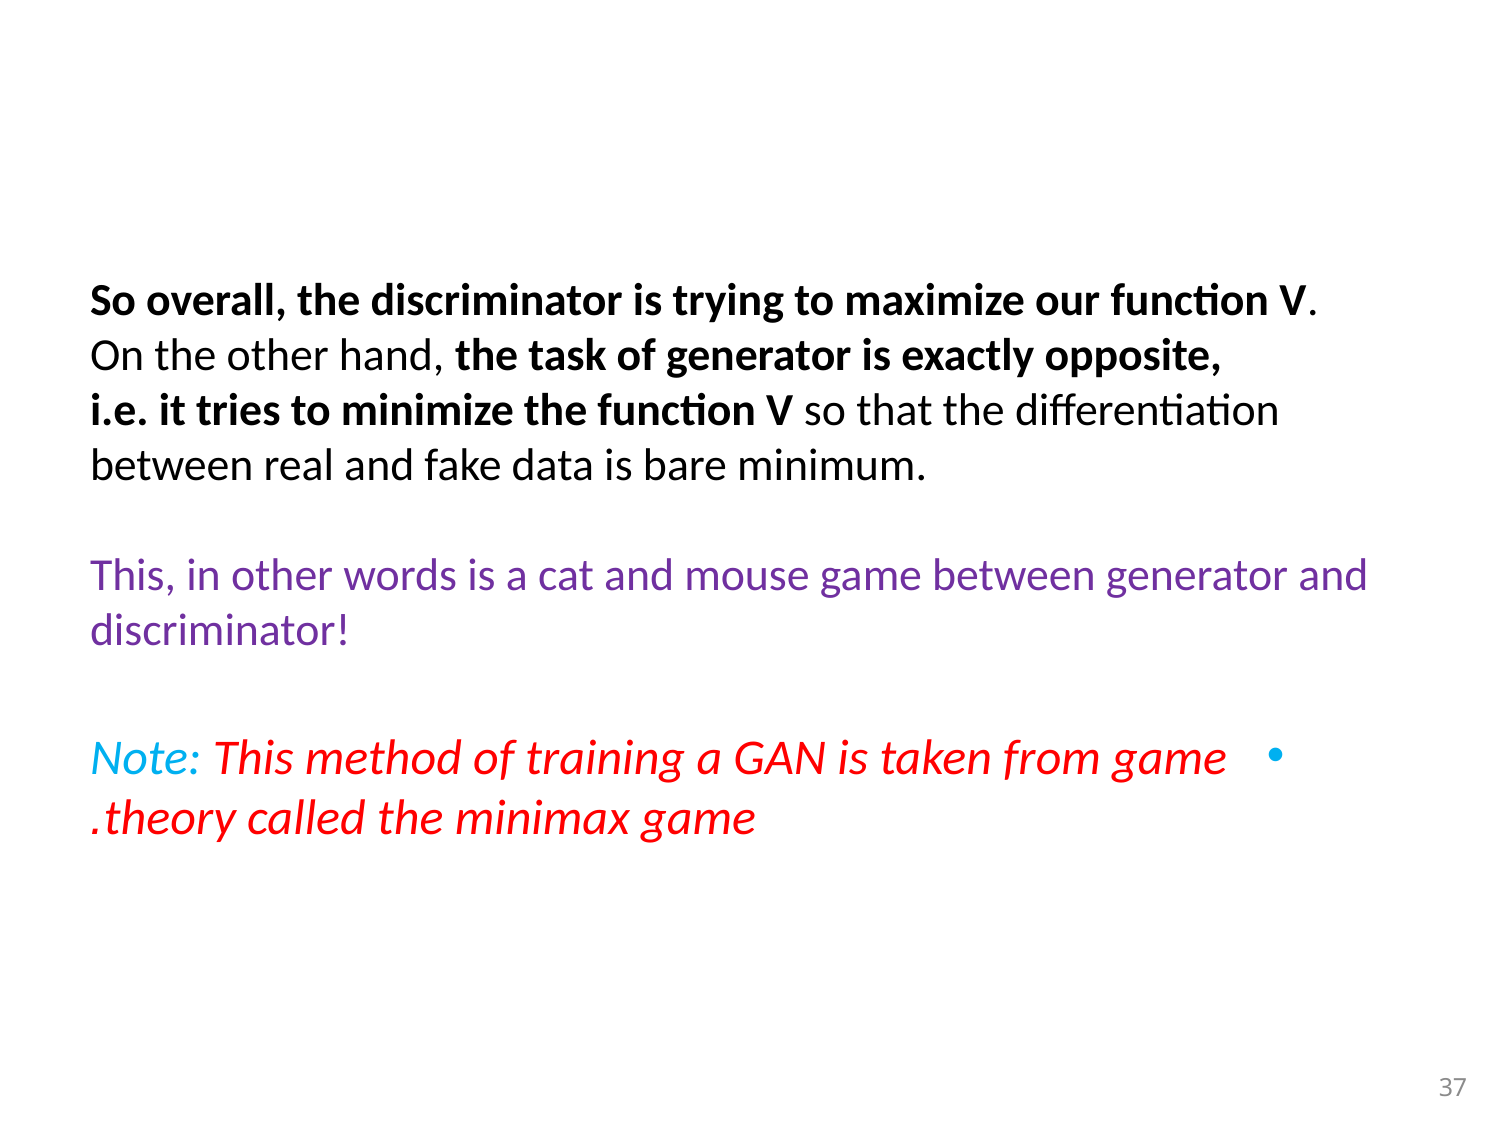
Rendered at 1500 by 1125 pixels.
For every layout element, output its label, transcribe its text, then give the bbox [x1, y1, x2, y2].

list So overall, the discriminator is trying to maximize our function V. On the other hand, the task of generator is exactly opposite, i.e. it tries to minimize the function V so that the differentiation between real and fake data is bare minimum. This, in other words is a cat and mouse game between generator and discriminator! Note: This method of training a GAN is taken from game theory called the minimax game. [75, 262, 1425, 1005]
slide_number 37 [1032, 1058, 1483, 1119]
